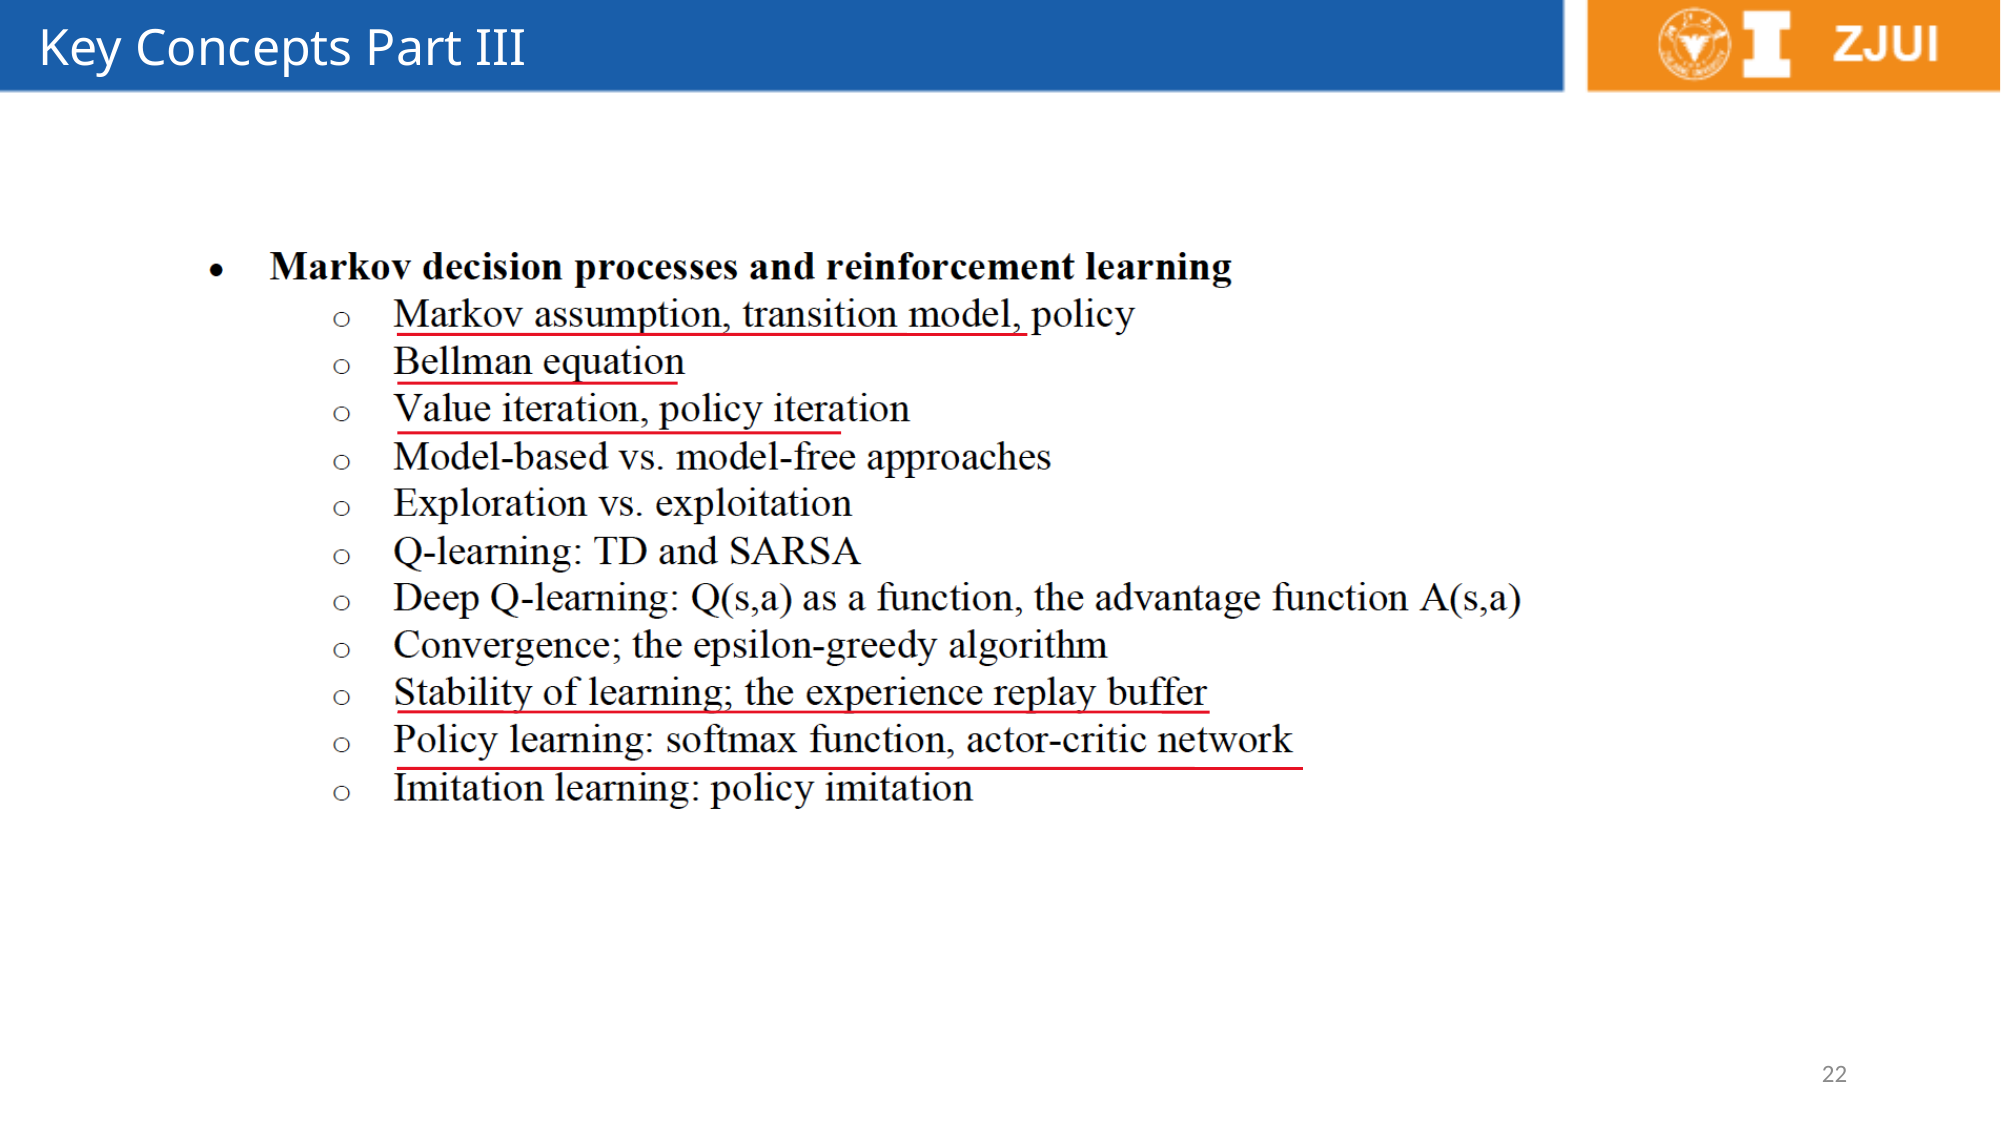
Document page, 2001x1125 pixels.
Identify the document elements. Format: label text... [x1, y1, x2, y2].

text_box Key Concepts Part III [23, 7, 1379, 83]
slide_number 22 [1412, 1042, 1863, 1103]
picture [0, 0, 2001, 1125]
